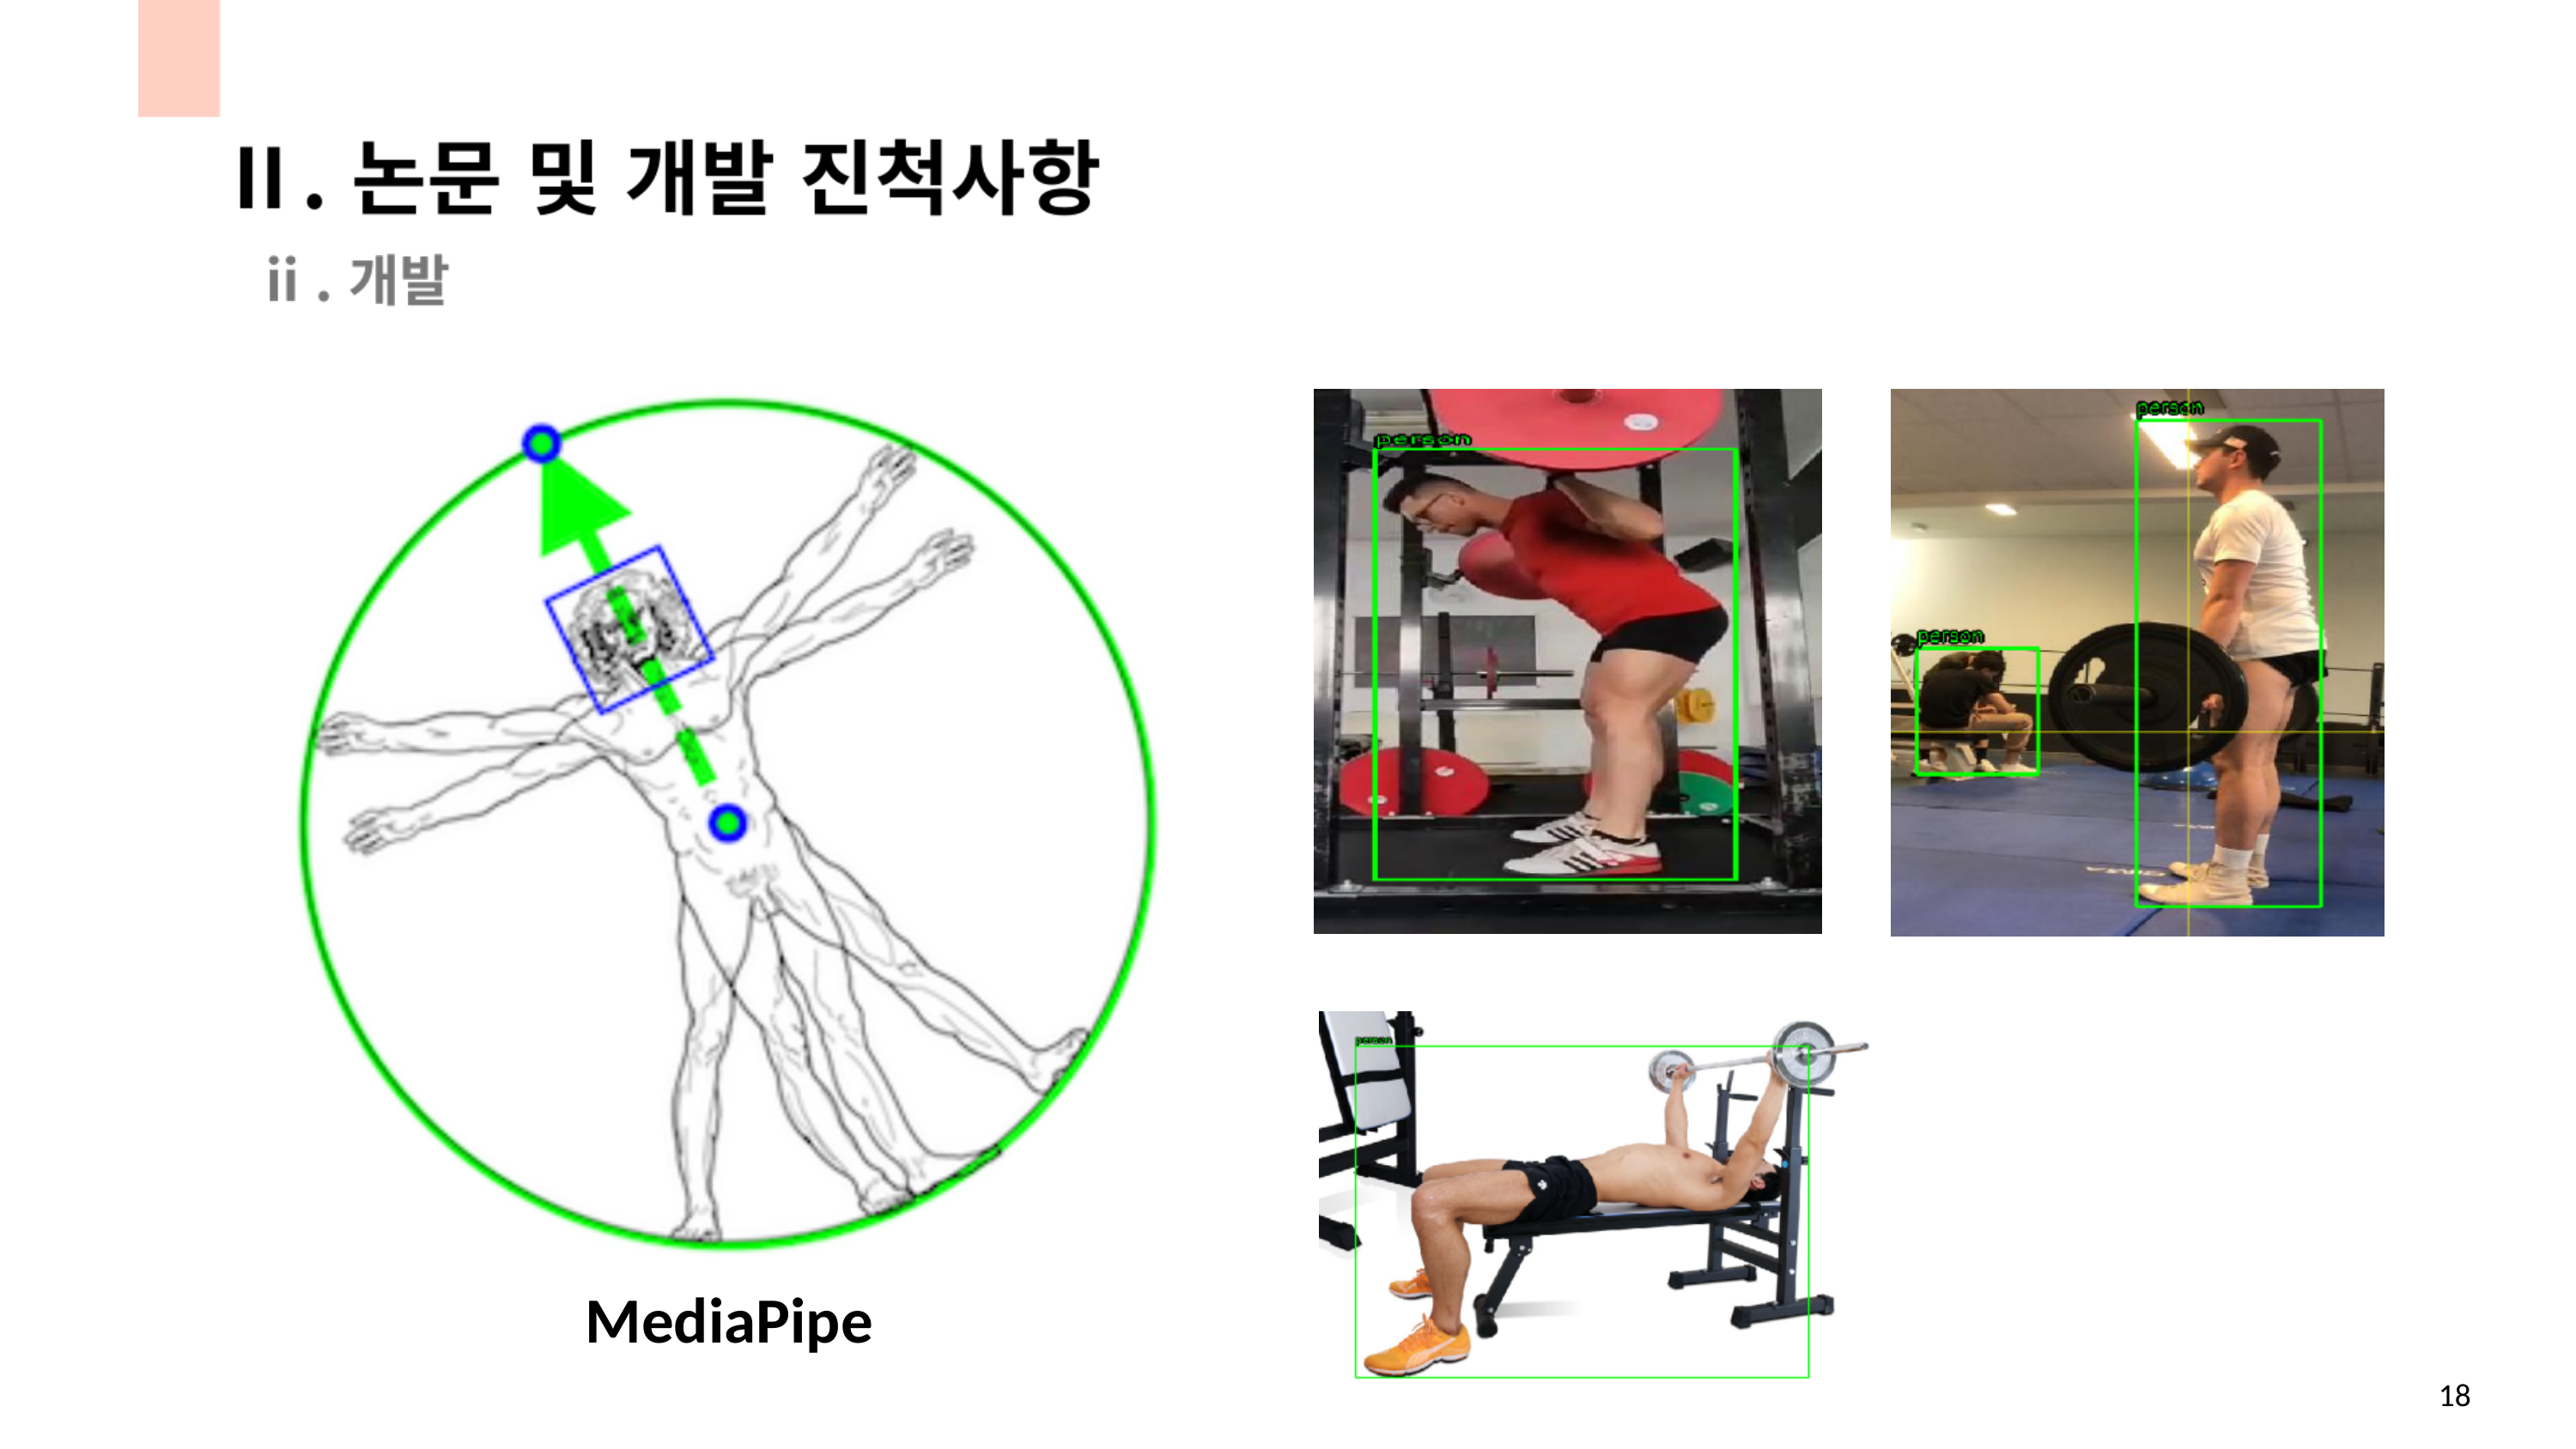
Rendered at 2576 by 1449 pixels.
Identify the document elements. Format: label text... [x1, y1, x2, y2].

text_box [138, 0, 221, 118]
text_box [1891, 389, 2385, 937]
picture [195, 93, 1177, 391]
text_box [1319, 1010, 1879, 1400]
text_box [295, 397, 1165, 1259]
text_box 18 [2425, 1367, 2544, 1420]
text_box MediaPipe [542, 1271, 917, 1362]
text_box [1313, 389, 1822, 934]
